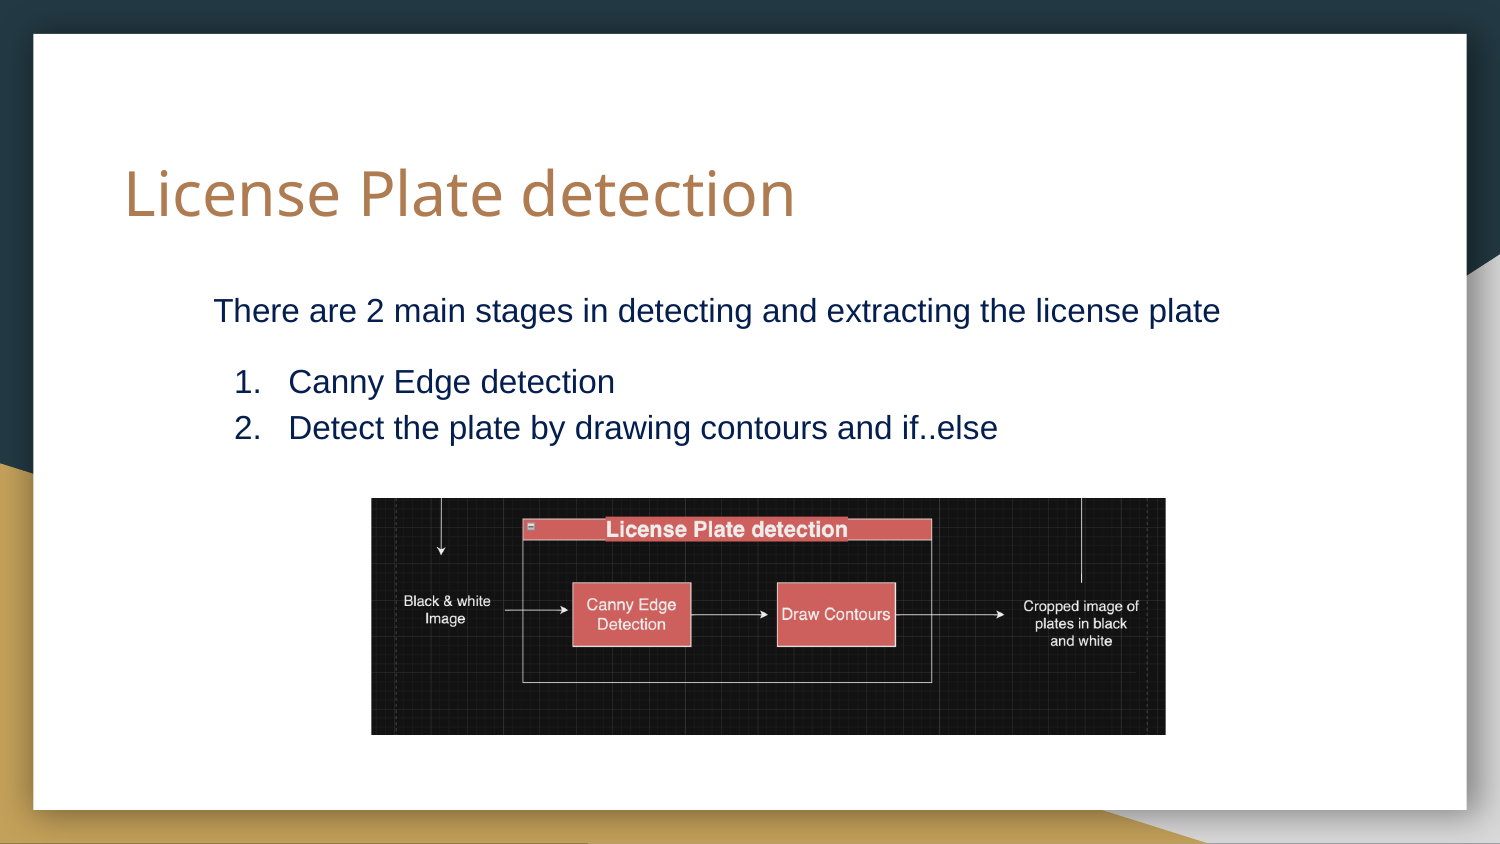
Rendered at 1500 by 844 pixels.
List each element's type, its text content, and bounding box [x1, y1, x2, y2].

title License Plate detection [108, 138, 1340, 296]
picture [371, 498, 1166, 735]
list There are 2 main stages in detecting and extracting the license plate Canny Edge detection Detect the plate by drawing contours and if..else [198, 268, 1320, 670]
